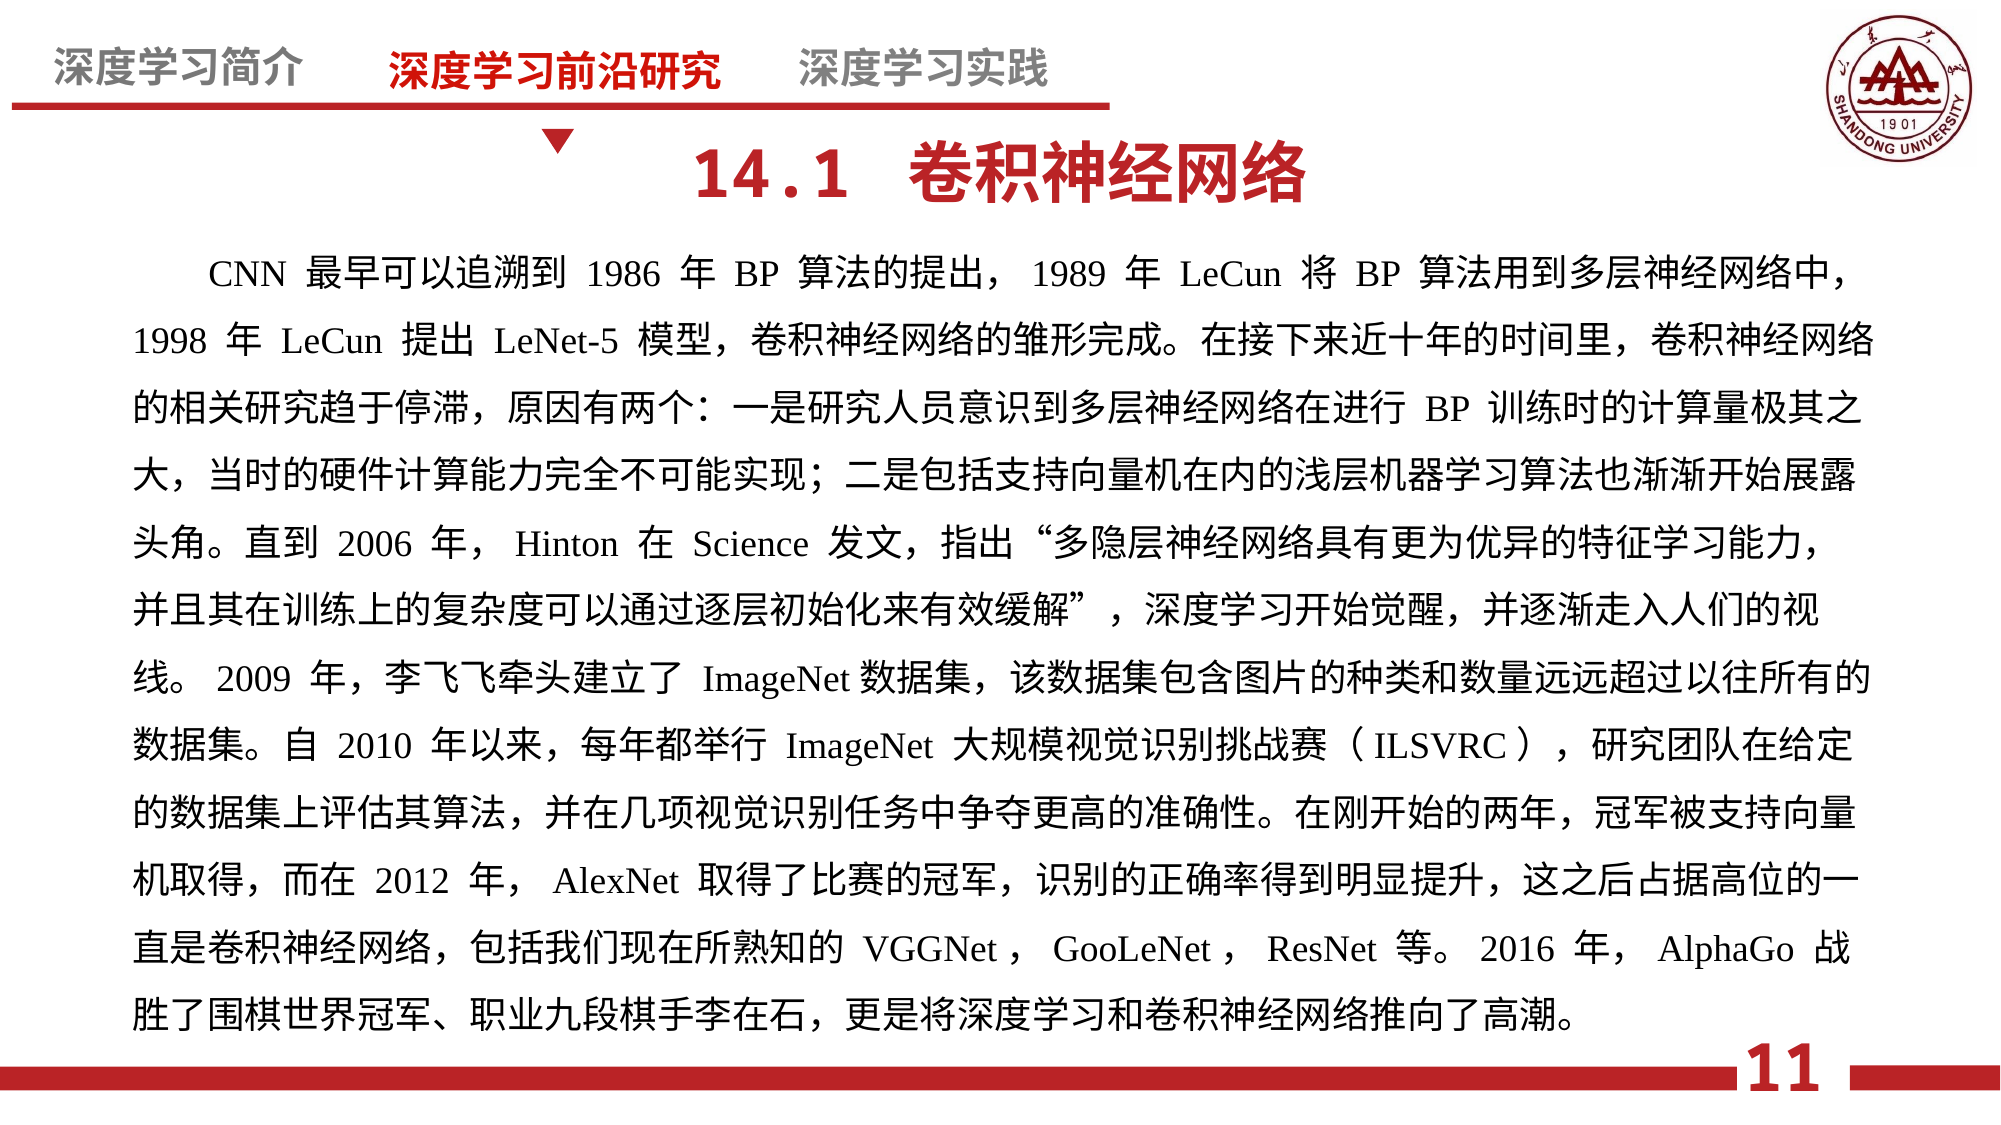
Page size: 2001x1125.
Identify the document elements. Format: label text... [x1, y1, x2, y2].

text_box CNN 最早可以追溯到 1986 年 BP 算法的提出，1989 年 LeCun 将 BP 算法用到多层神经网络中，1998 年 LeCun 提出 LeNet-5 模型，卷积神经网络的雏形完成。在接下来近十年的时间里，卷积神经网络的相关研究趋于停滞，原因有两个：一是研究人员意识到多层神经网络在进行 BP 训练时的计算量极其之大，当时的硬件计算能力完全不可能实现；二是包括支持向量机在内的浅层机器学习算法也渐渐开始展露头角。直到 2006 年，Hinton 在 Science 发文，指出“多隐层神经网络具有更为优异的特征学习能力，并且其在训练上的复杂度可以通过逐层初始化来有效缓解”，深度学习开始觉醒，并逐渐走入人们的视线。2009 年，李飞飞牵头建立了 ImageNet数据集，该数据集包含图片的种类和数量远远超过以往所有的数据集。自 2010 年以来，每年都举行 ImageNet 大规模视觉识别挑战赛（ILSVRC），研究团队在给定的数据集上评估其算法，并在几项视觉识别任务中争夺更高的准确性。在刚开始的两年，冠军被支持向量机取得，而在 2012 年，AlexNet 取得了比赛的冠军，识别的正确率得到明显提升，这之后占据高位的一直是卷积神经网络，包括我们现在所熟知的 VGGNet，GooLeNet，ResNet 等。2016 年，AlphaGo 战胜了围棋世界冠军、职业九段棋手李在石，更是将深度学习和卷积神经网络推向了高潮。 [42, 218, 1891, 1044]
picture [1820, 9, 1977, 167]
text_box 14.1 卷积神经网络 [677, 122, 1323, 218]
